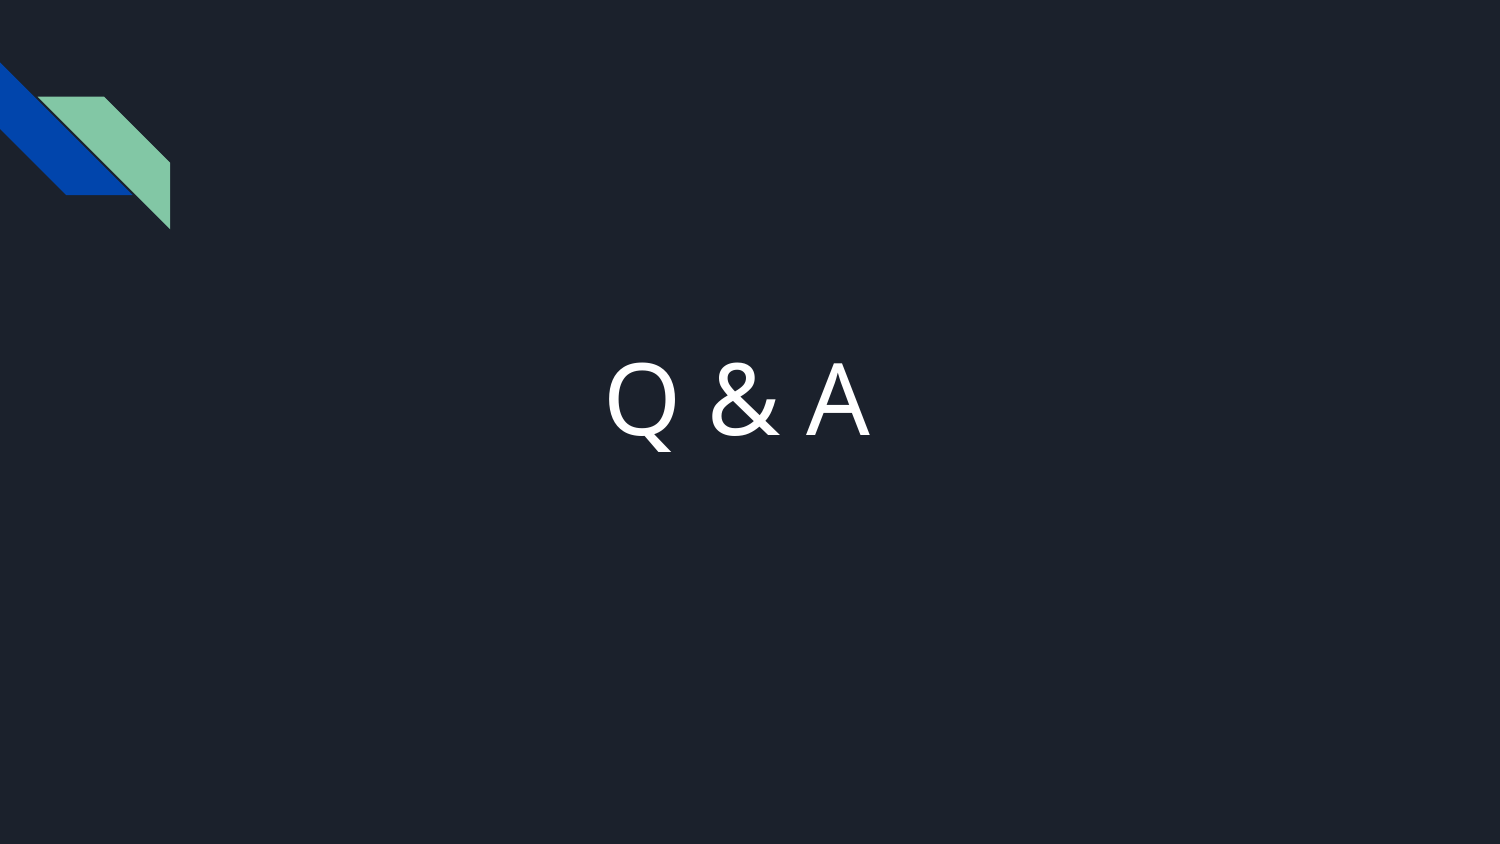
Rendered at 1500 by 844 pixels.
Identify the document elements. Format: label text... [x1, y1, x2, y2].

title Q & A [477, 320, 1023, 524]
